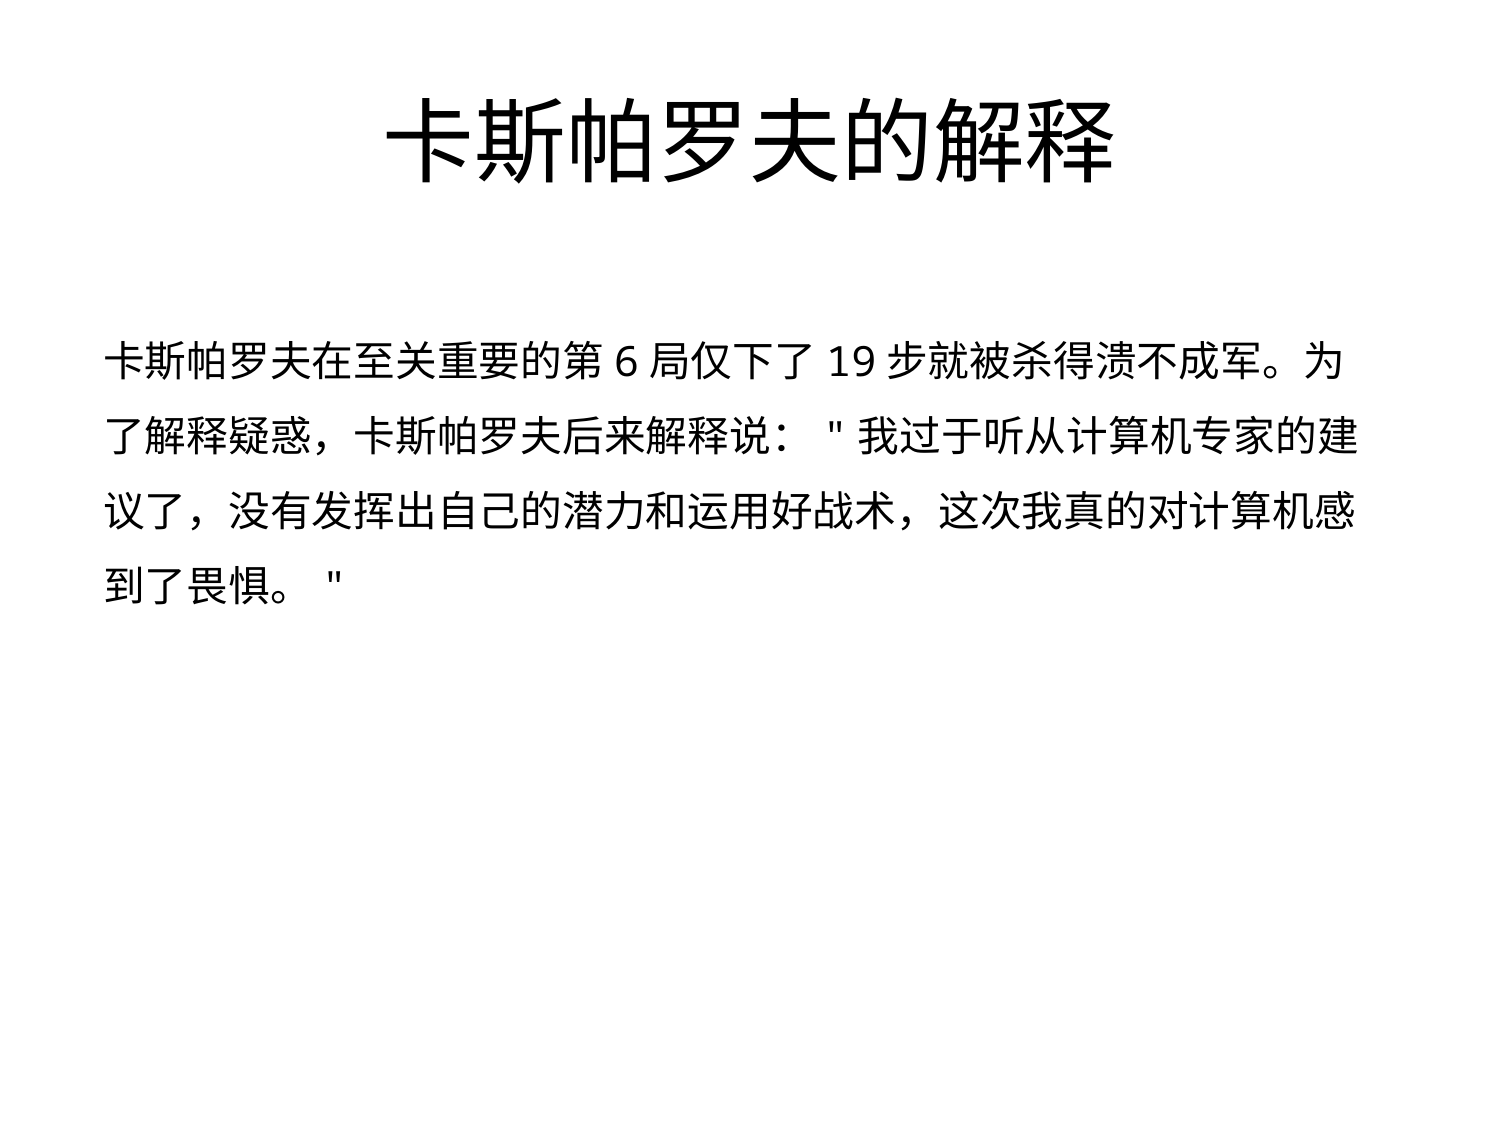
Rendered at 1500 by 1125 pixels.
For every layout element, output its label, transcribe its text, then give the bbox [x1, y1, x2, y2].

text_box 卡斯帕罗夫在至关重要的第6局仅下了19步就被杀得溃不成军。为了解释疑惑，卡斯帕罗夫后来解释说："我过于听从计算机专家的建议了，没有发挥出自己的潜力和运用好战术，这次我真的对计算机感到了畏惧。" [88, 302, 1400, 663]
title 卡斯帕罗夫的解释 [75, 45, 1425, 233]
